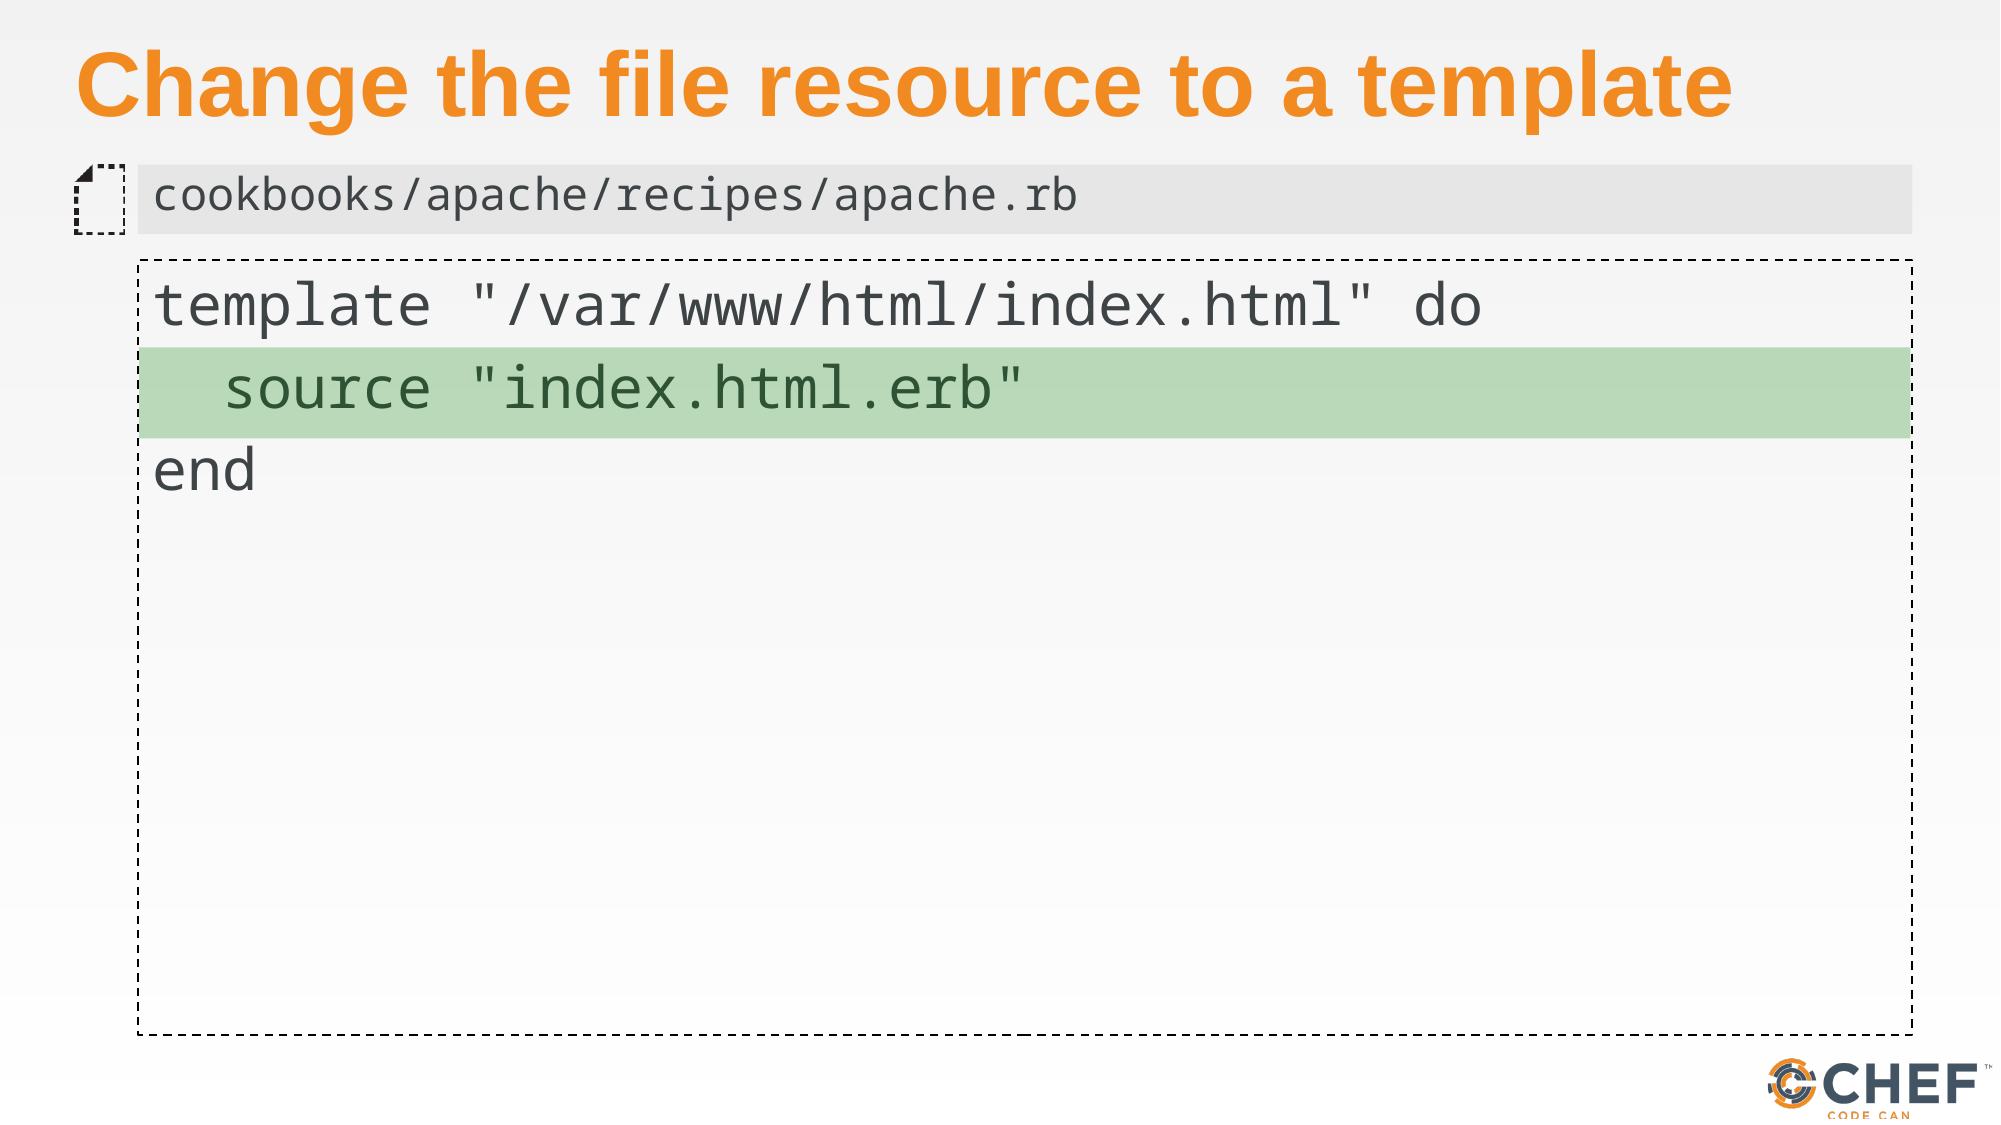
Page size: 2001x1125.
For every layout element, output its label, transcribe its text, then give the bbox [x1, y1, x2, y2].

title Change the file resource to a template [75, 37, 1913, 140]
list [139, 347, 1911, 439]
list template "/var/www/html/index.html" do source "index.html.erb" end [137, 259, 1913, 1036]
list cookbooks/apache/recipes/apache.rb [137, 164, 1913, 235]
